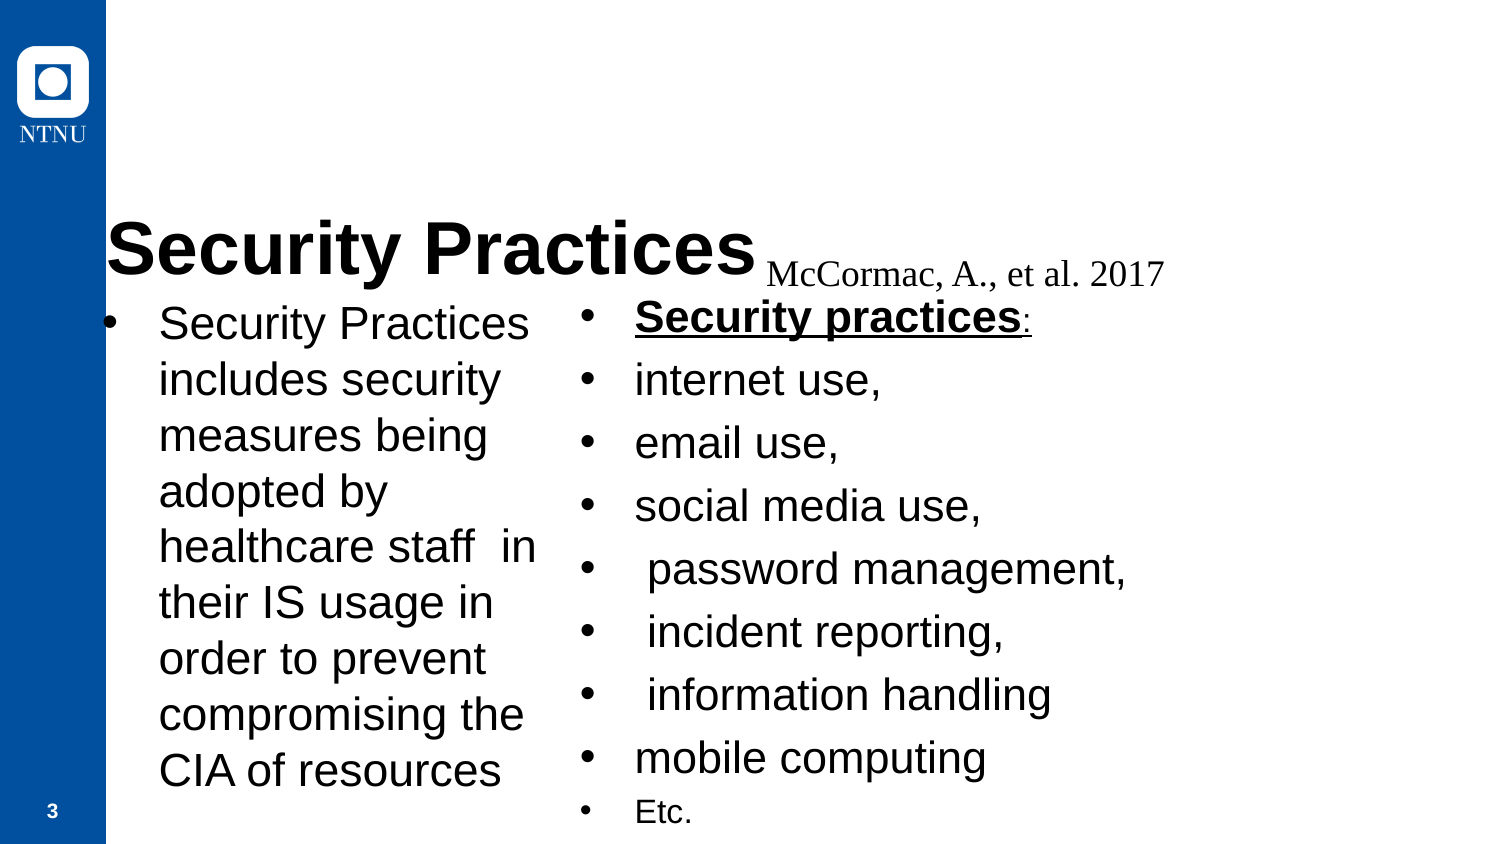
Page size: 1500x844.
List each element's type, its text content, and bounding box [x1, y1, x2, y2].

list Security Practices includes security measures being adopted by healthcare staff in their IS usage in order to prevent compromising the CIA of resources [86, 286, 565, 843]
title Security Practices [91, 174, 1308, 315]
picture [0, 0, 106, 844]
text_box Security practices: internet use, email use, social media use, password management, incident reporting, information handling mobile computing Etc. [564, 315, 1211, 838]
